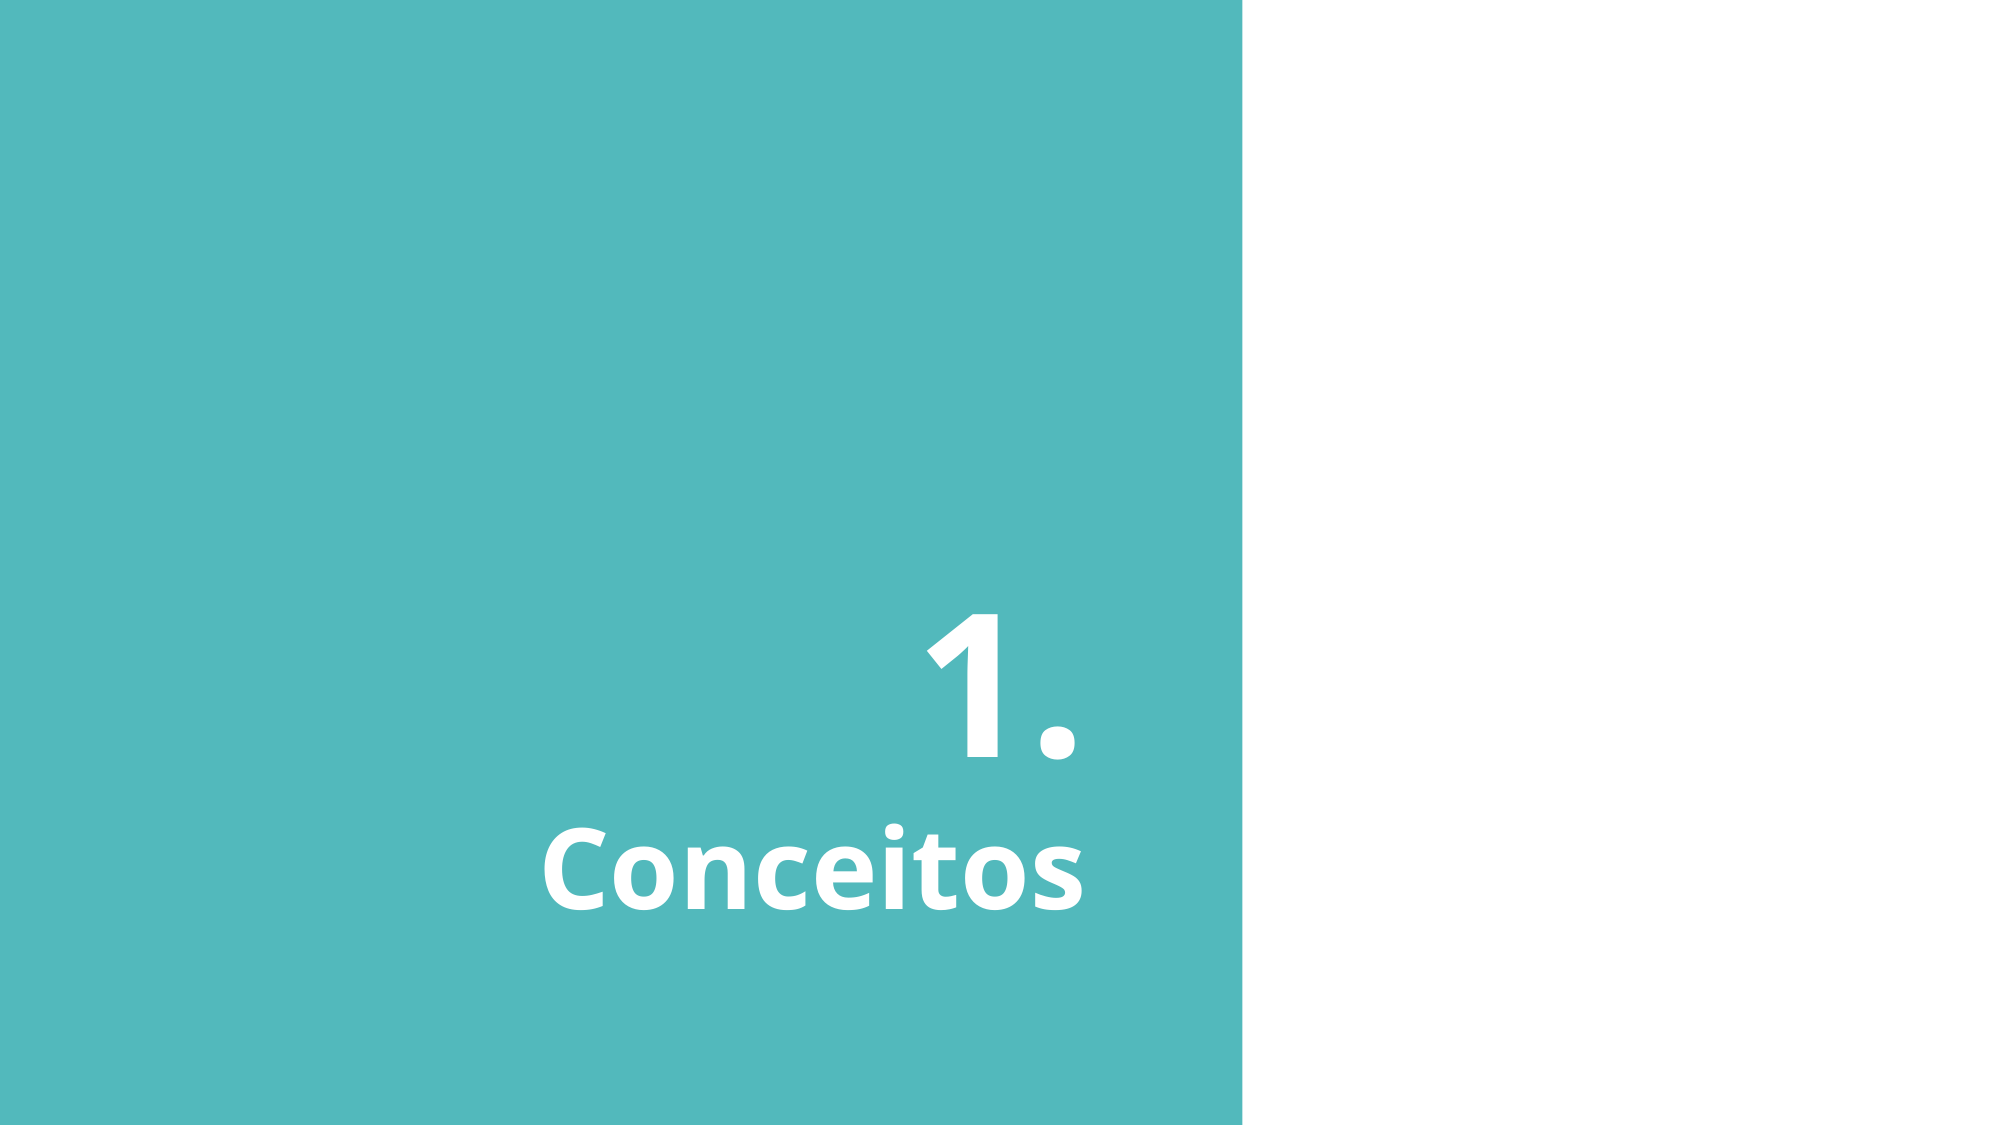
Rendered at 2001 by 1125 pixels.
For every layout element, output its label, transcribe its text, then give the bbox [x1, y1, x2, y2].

title 1. Conceitos [362, 633, 1102, 948]
